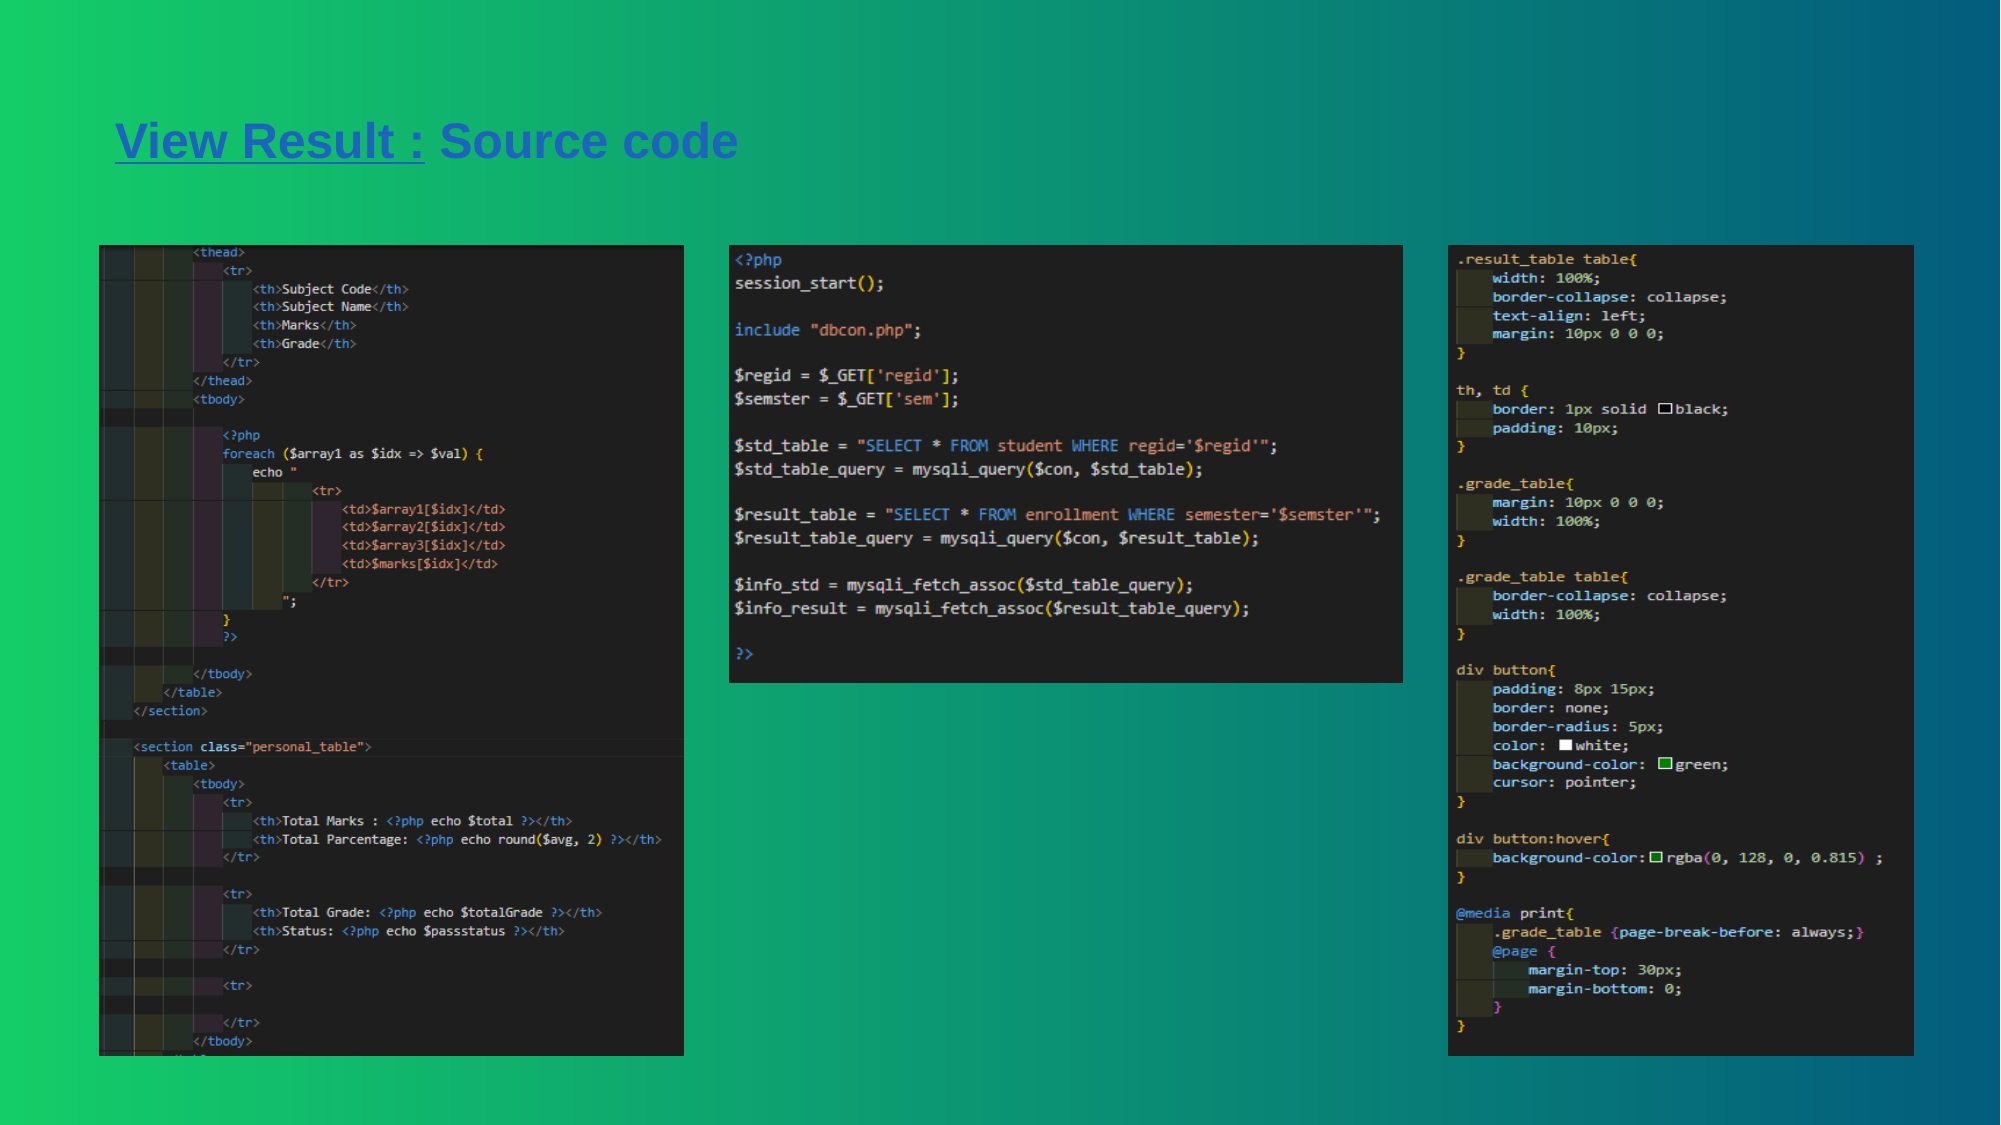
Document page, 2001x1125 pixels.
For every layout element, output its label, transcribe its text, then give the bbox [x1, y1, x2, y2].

picture [1448, 233, 1913, 1125]
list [729, 245, 1403, 683]
title View Result : Source code [99, 44, 1901, 233]
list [99, 245, 684, 1056]
